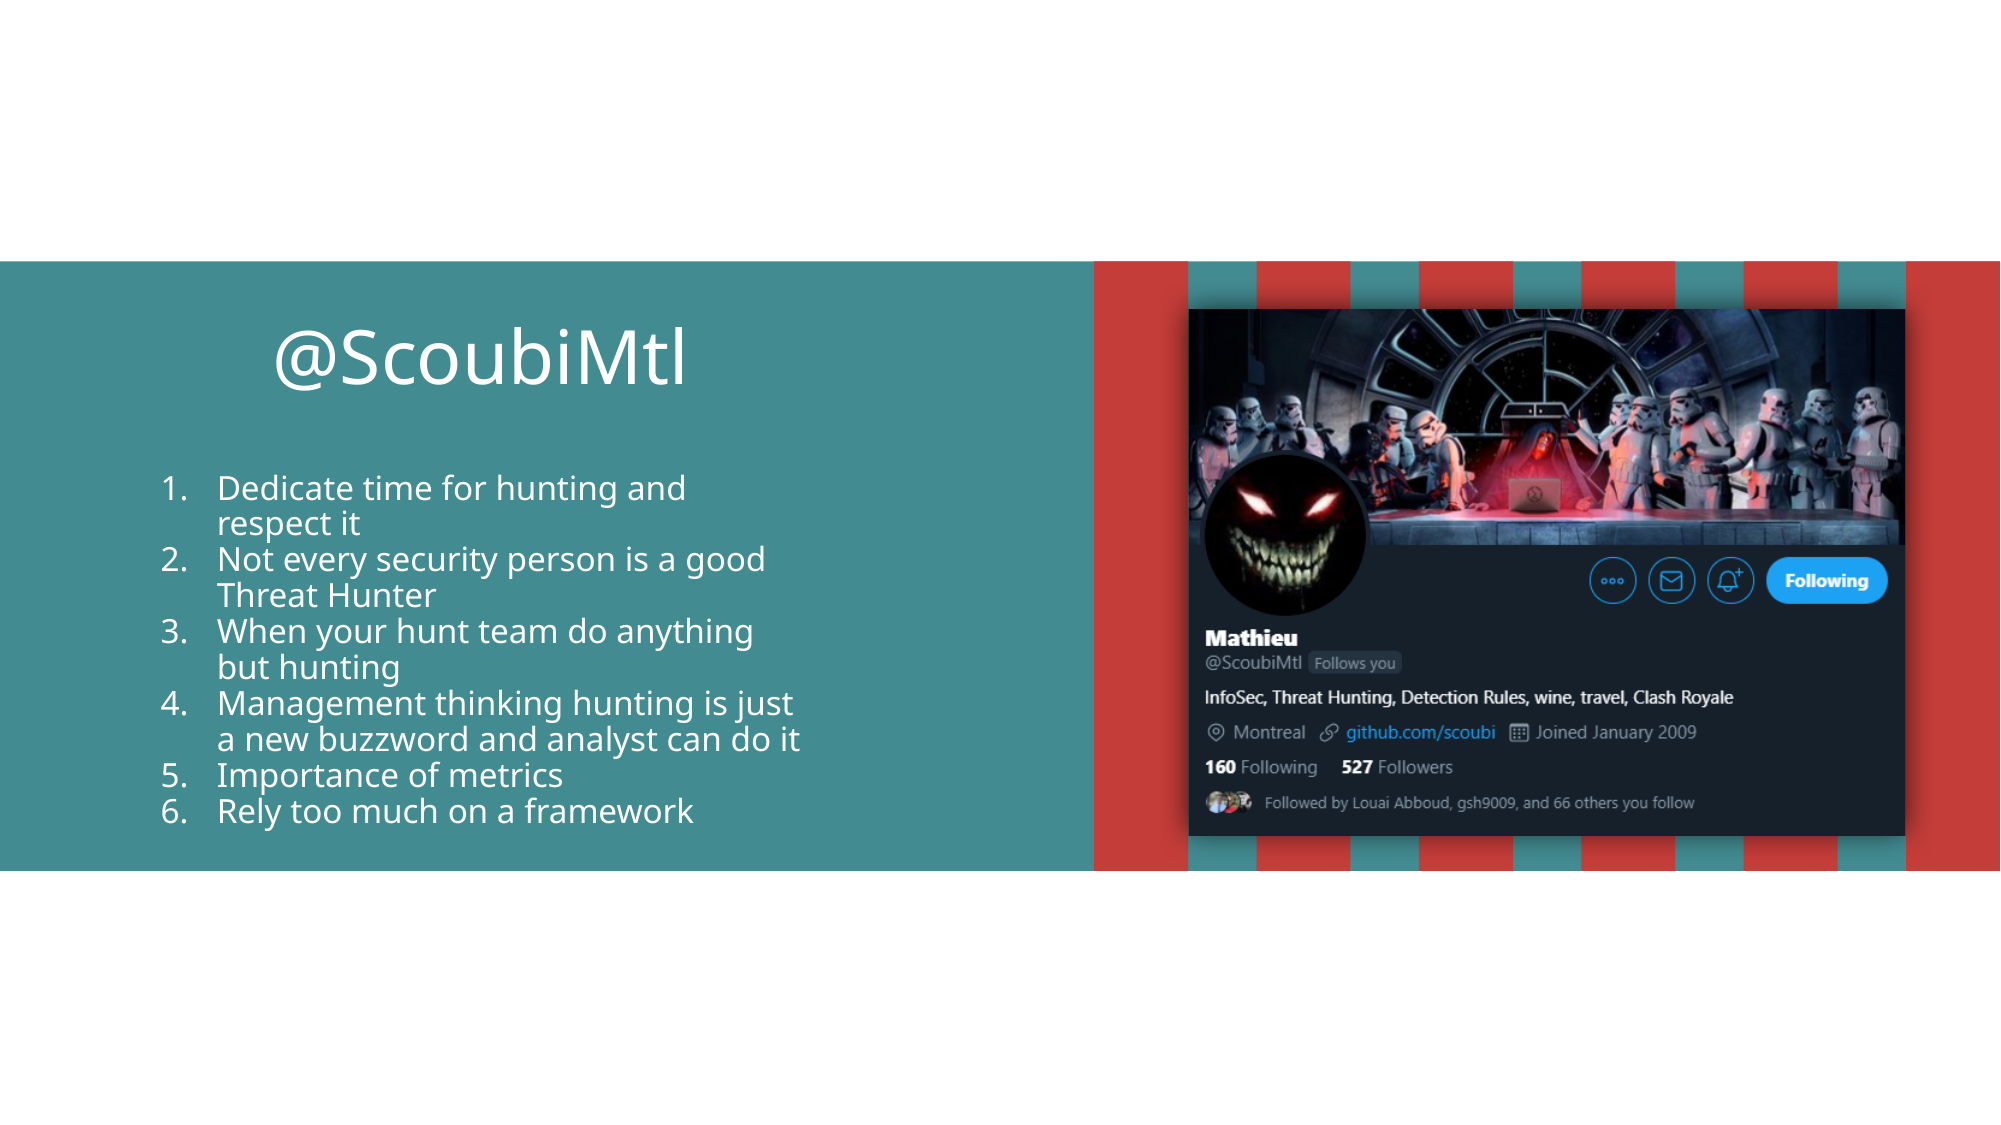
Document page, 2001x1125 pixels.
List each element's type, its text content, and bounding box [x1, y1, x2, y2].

title @ScoubiMtl [142, 303, 819, 416]
list Dedicate time for hunting and respect it Not every security person is a good Threat Hunter When your hunt team do anything but hunting Management thinking hunting is just a new buzzword and analyst can do it Importance of metrics Rely too much on a framework [145, 456, 819, 832]
picture [1188, 309, 1906, 836]
